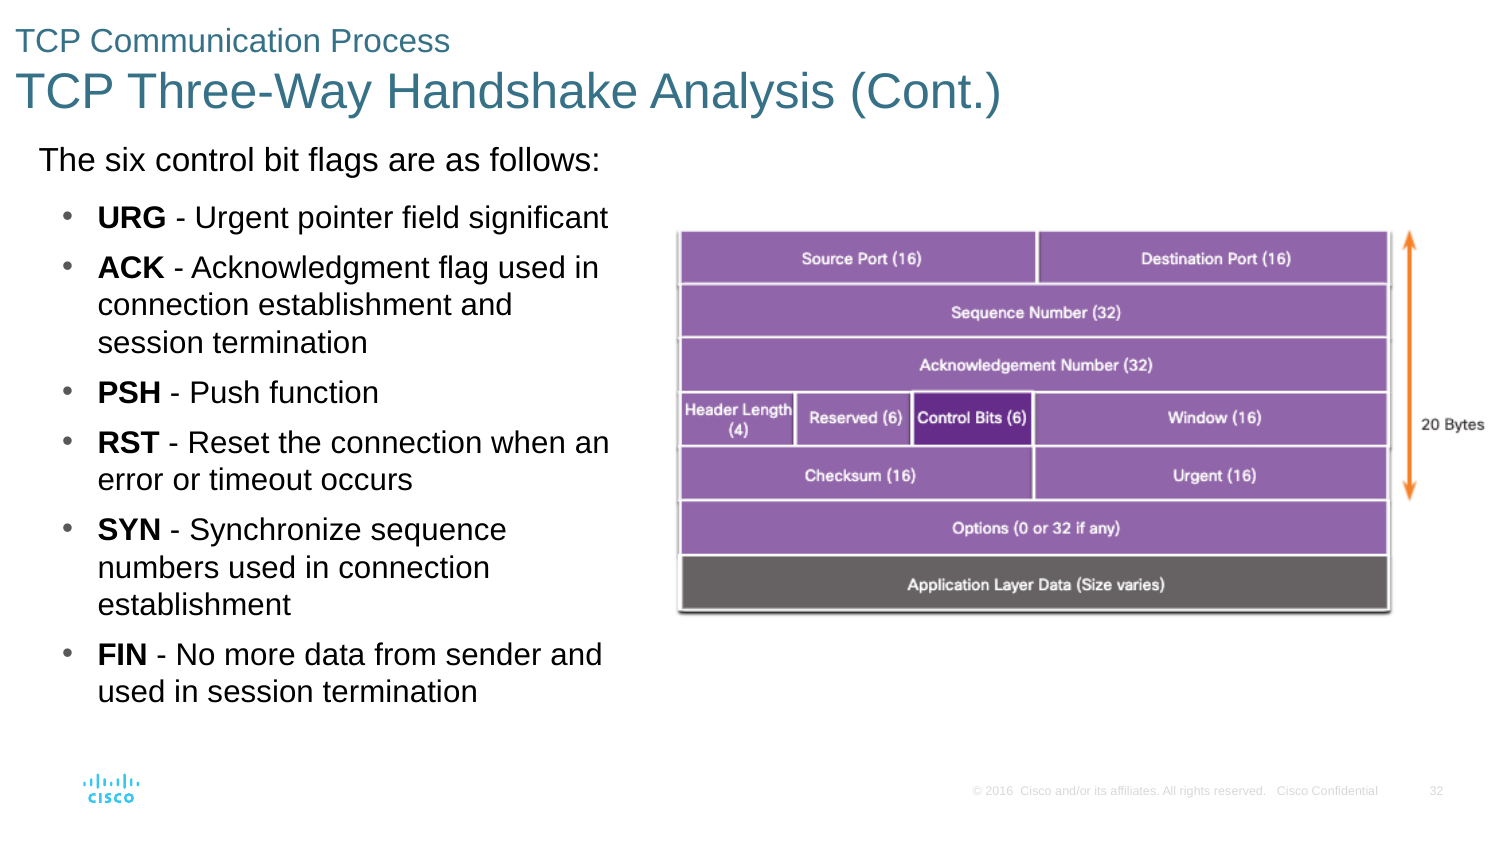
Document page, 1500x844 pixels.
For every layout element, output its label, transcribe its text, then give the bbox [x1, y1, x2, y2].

list The six control bit flags are as follows: URG - Urgent pointer field significant ACK - Acknowledgment flag used in connection establishment and session termination PSH - Push function RST - Reset the connection when an error or timeout occurs SYN - Synchronize sequence numbers used in connection establishment FIN - No more data from sender and used in session termination [23, 131, 656, 813]
picture [674, 224, 1491, 620]
title TCP Communication Process TCP Three-Way Handshake Analysis (Cont.) [0, 6, 1500, 131]
